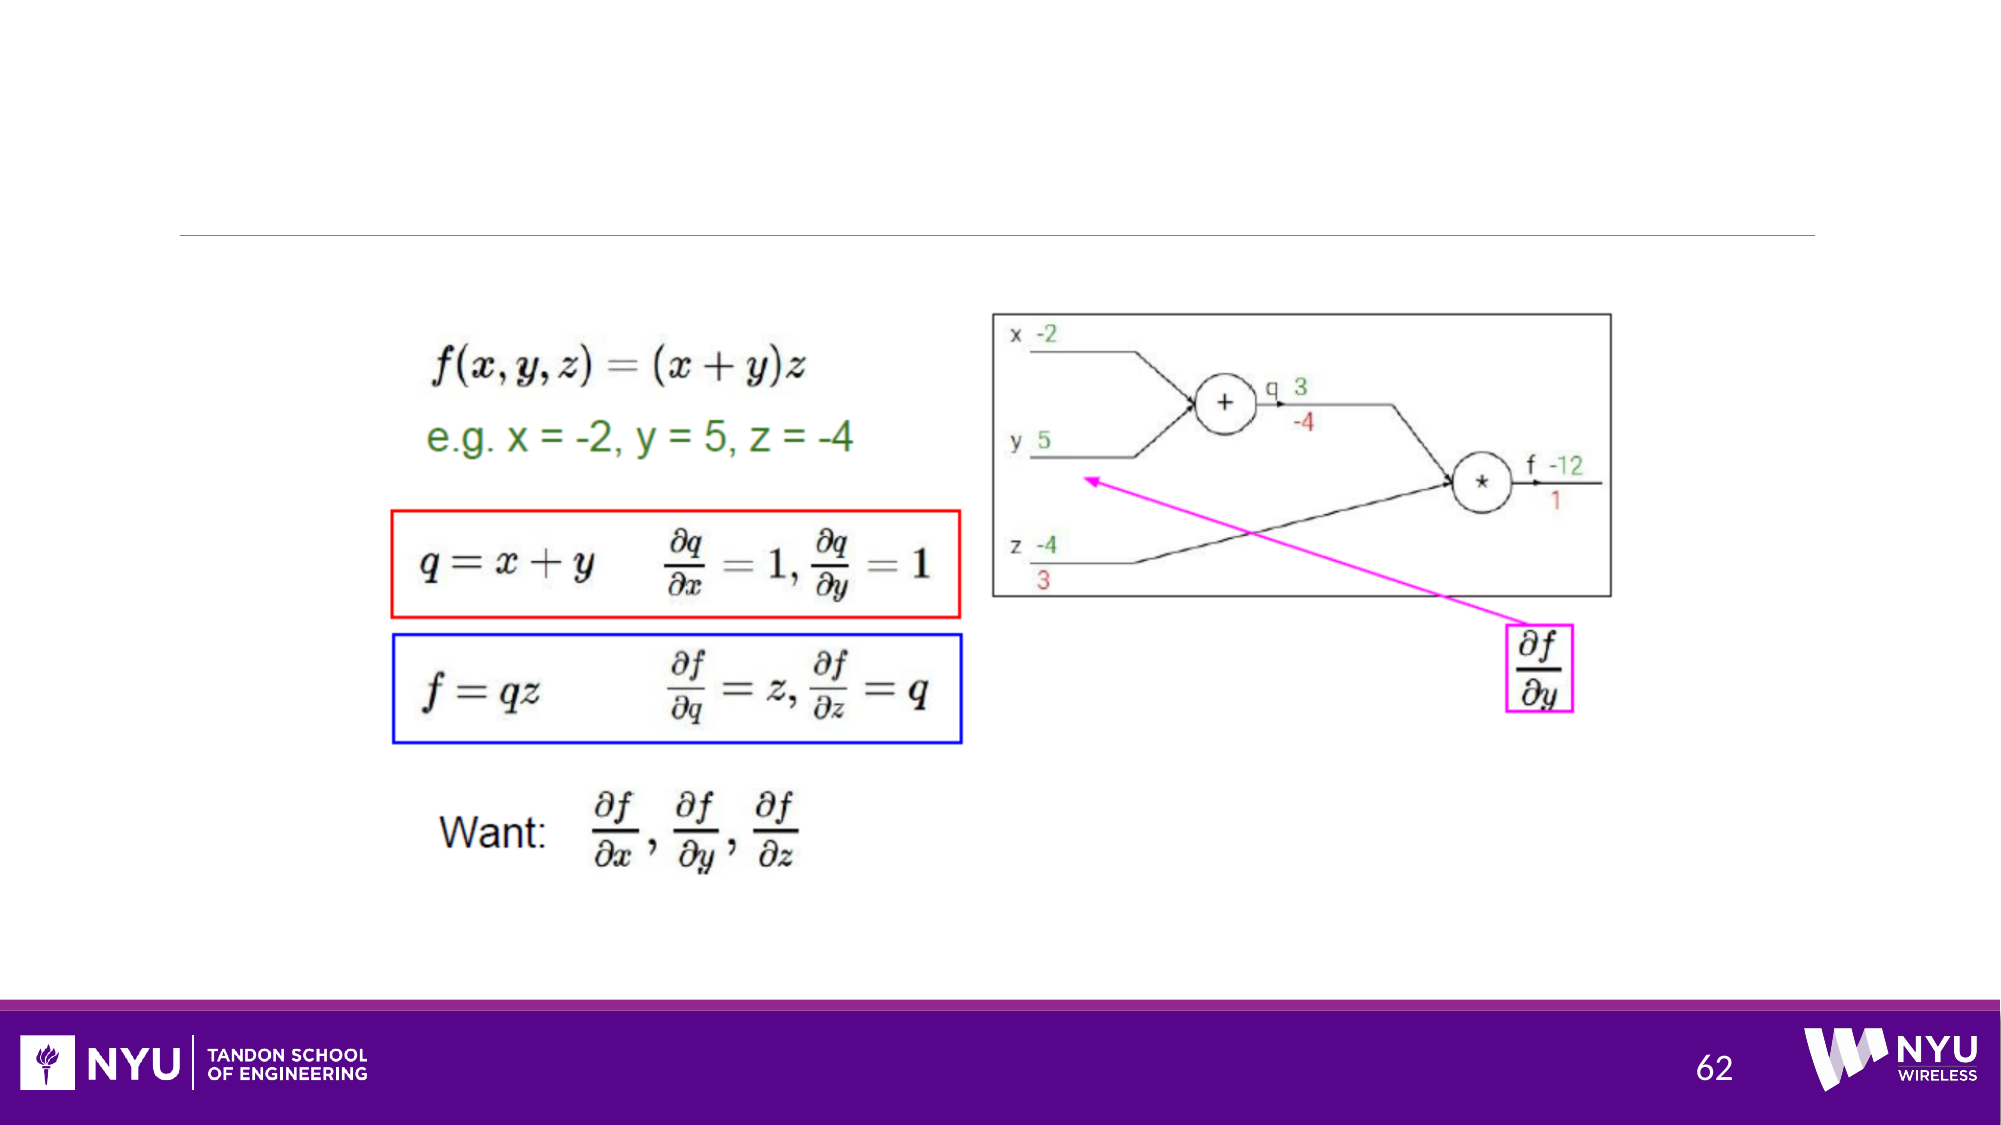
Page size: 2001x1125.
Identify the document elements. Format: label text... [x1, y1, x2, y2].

slide_number 62 [1533, 1035, 1749, 1096]
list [389, 300, 1621, 915]
